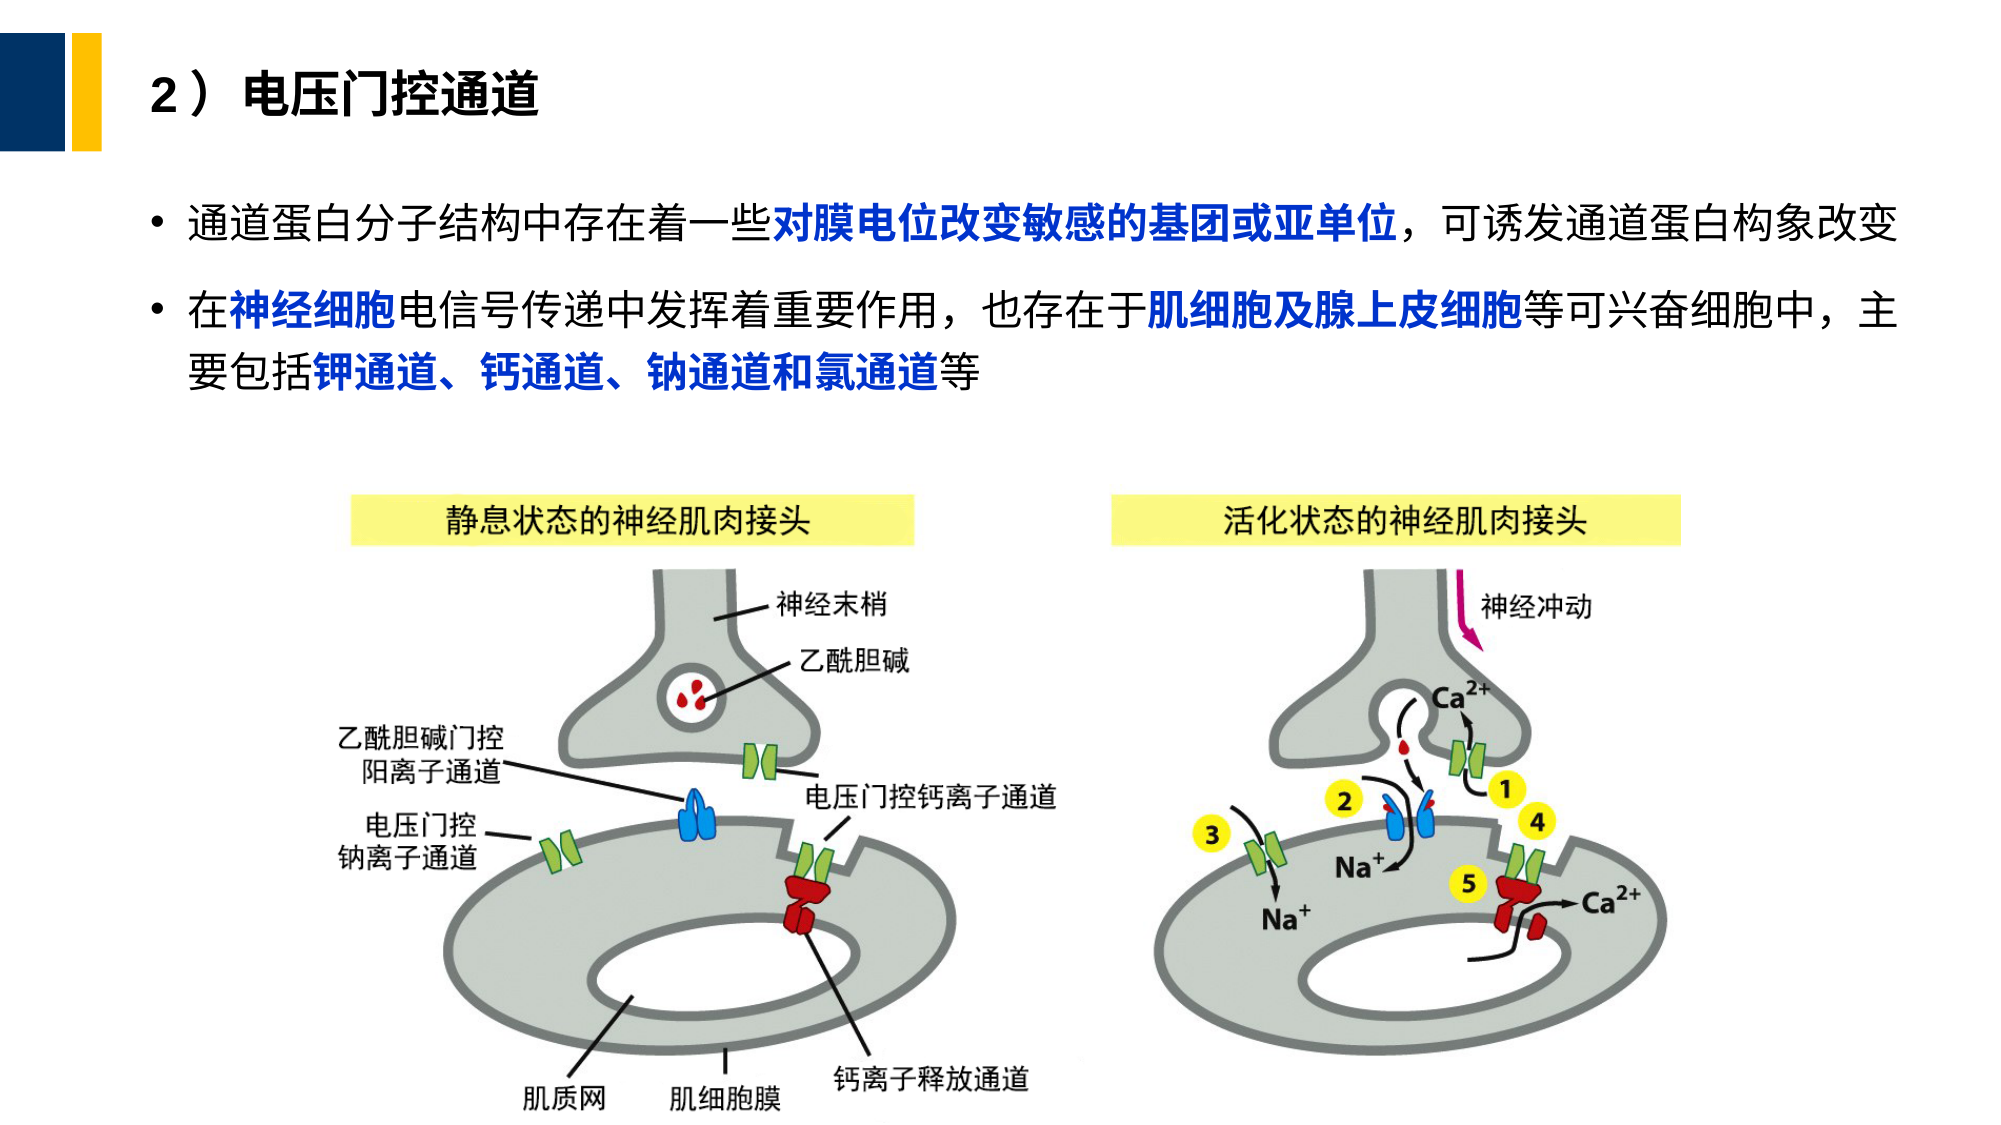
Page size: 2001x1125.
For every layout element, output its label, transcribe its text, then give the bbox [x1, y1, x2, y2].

title 2）电压门控通道 [135, 33, 1950, 152]
list 通道蛋白分子结构中存在着一些对膜电位改变敏感的基团或亚单位，可诱发通道蛋白构象改变 在神经细胞电信号传递中发挥着重要作用，也存在于肌细胞及腺上皮细胞等可兴奋细胞中，主要包括钾通道、钙通道、钠通道和氯通道等 [135, 176, 1950, 1069]
picture [319, 484, 1681, 1123]
